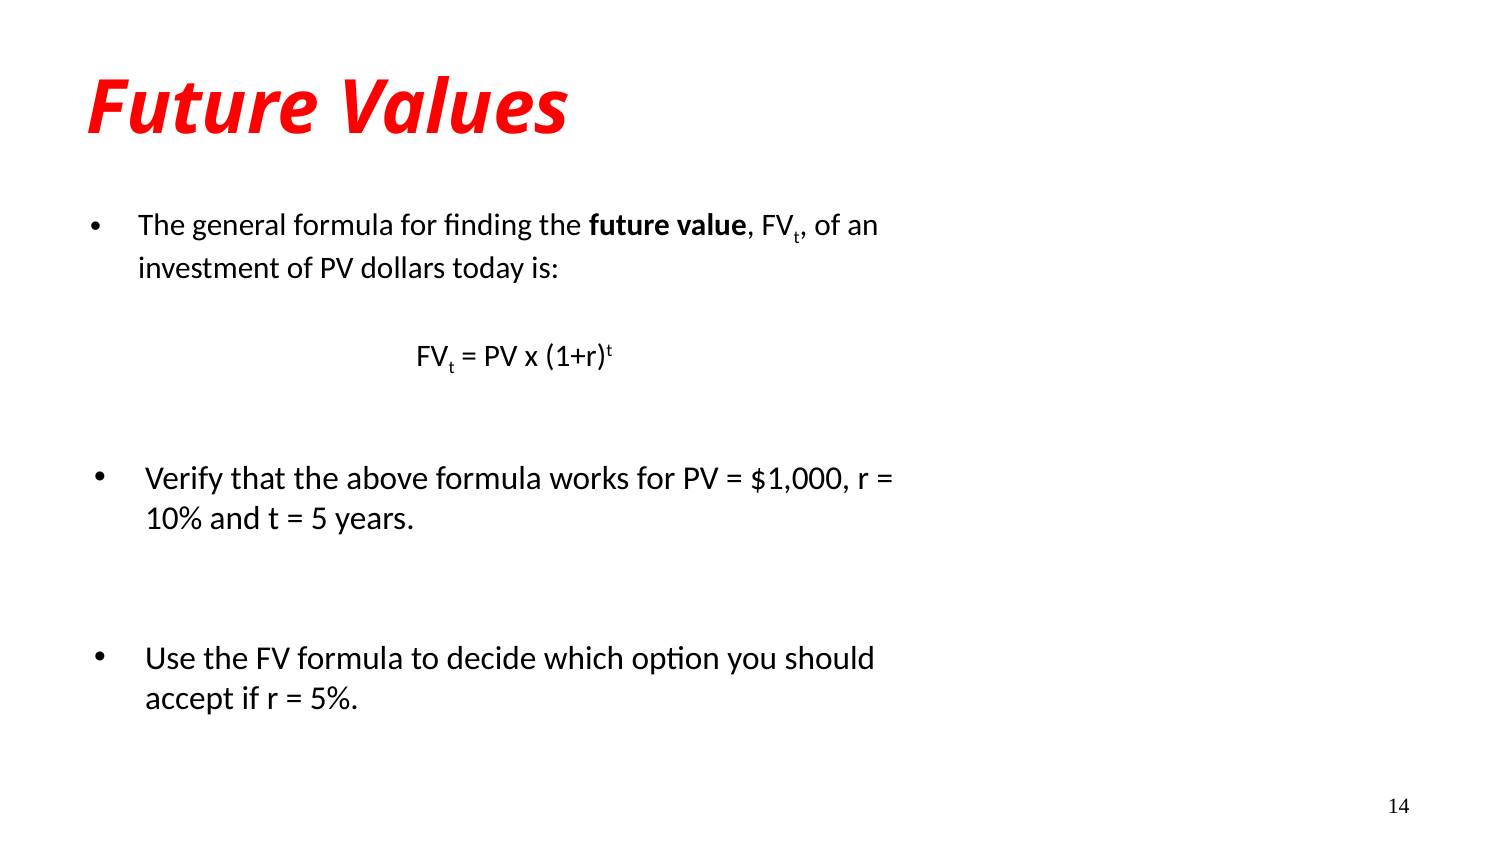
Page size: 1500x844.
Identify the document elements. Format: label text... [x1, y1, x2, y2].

text_box Verify that the above formula works for PV = $1,000, r = 10% and t = 5 years. Use the FV formula to decide which option you should accept if r = 5%. [79, 448, 954, 724]
list The general formula for finding the future value, FVt, of an investment of PV dollars today is: FVt = PV x (1+r)t [75, 196, 955, 388]
title Future Values [75, 33, 1425, 175]
slide_number 14 [1074, 782, 1425, 827]
